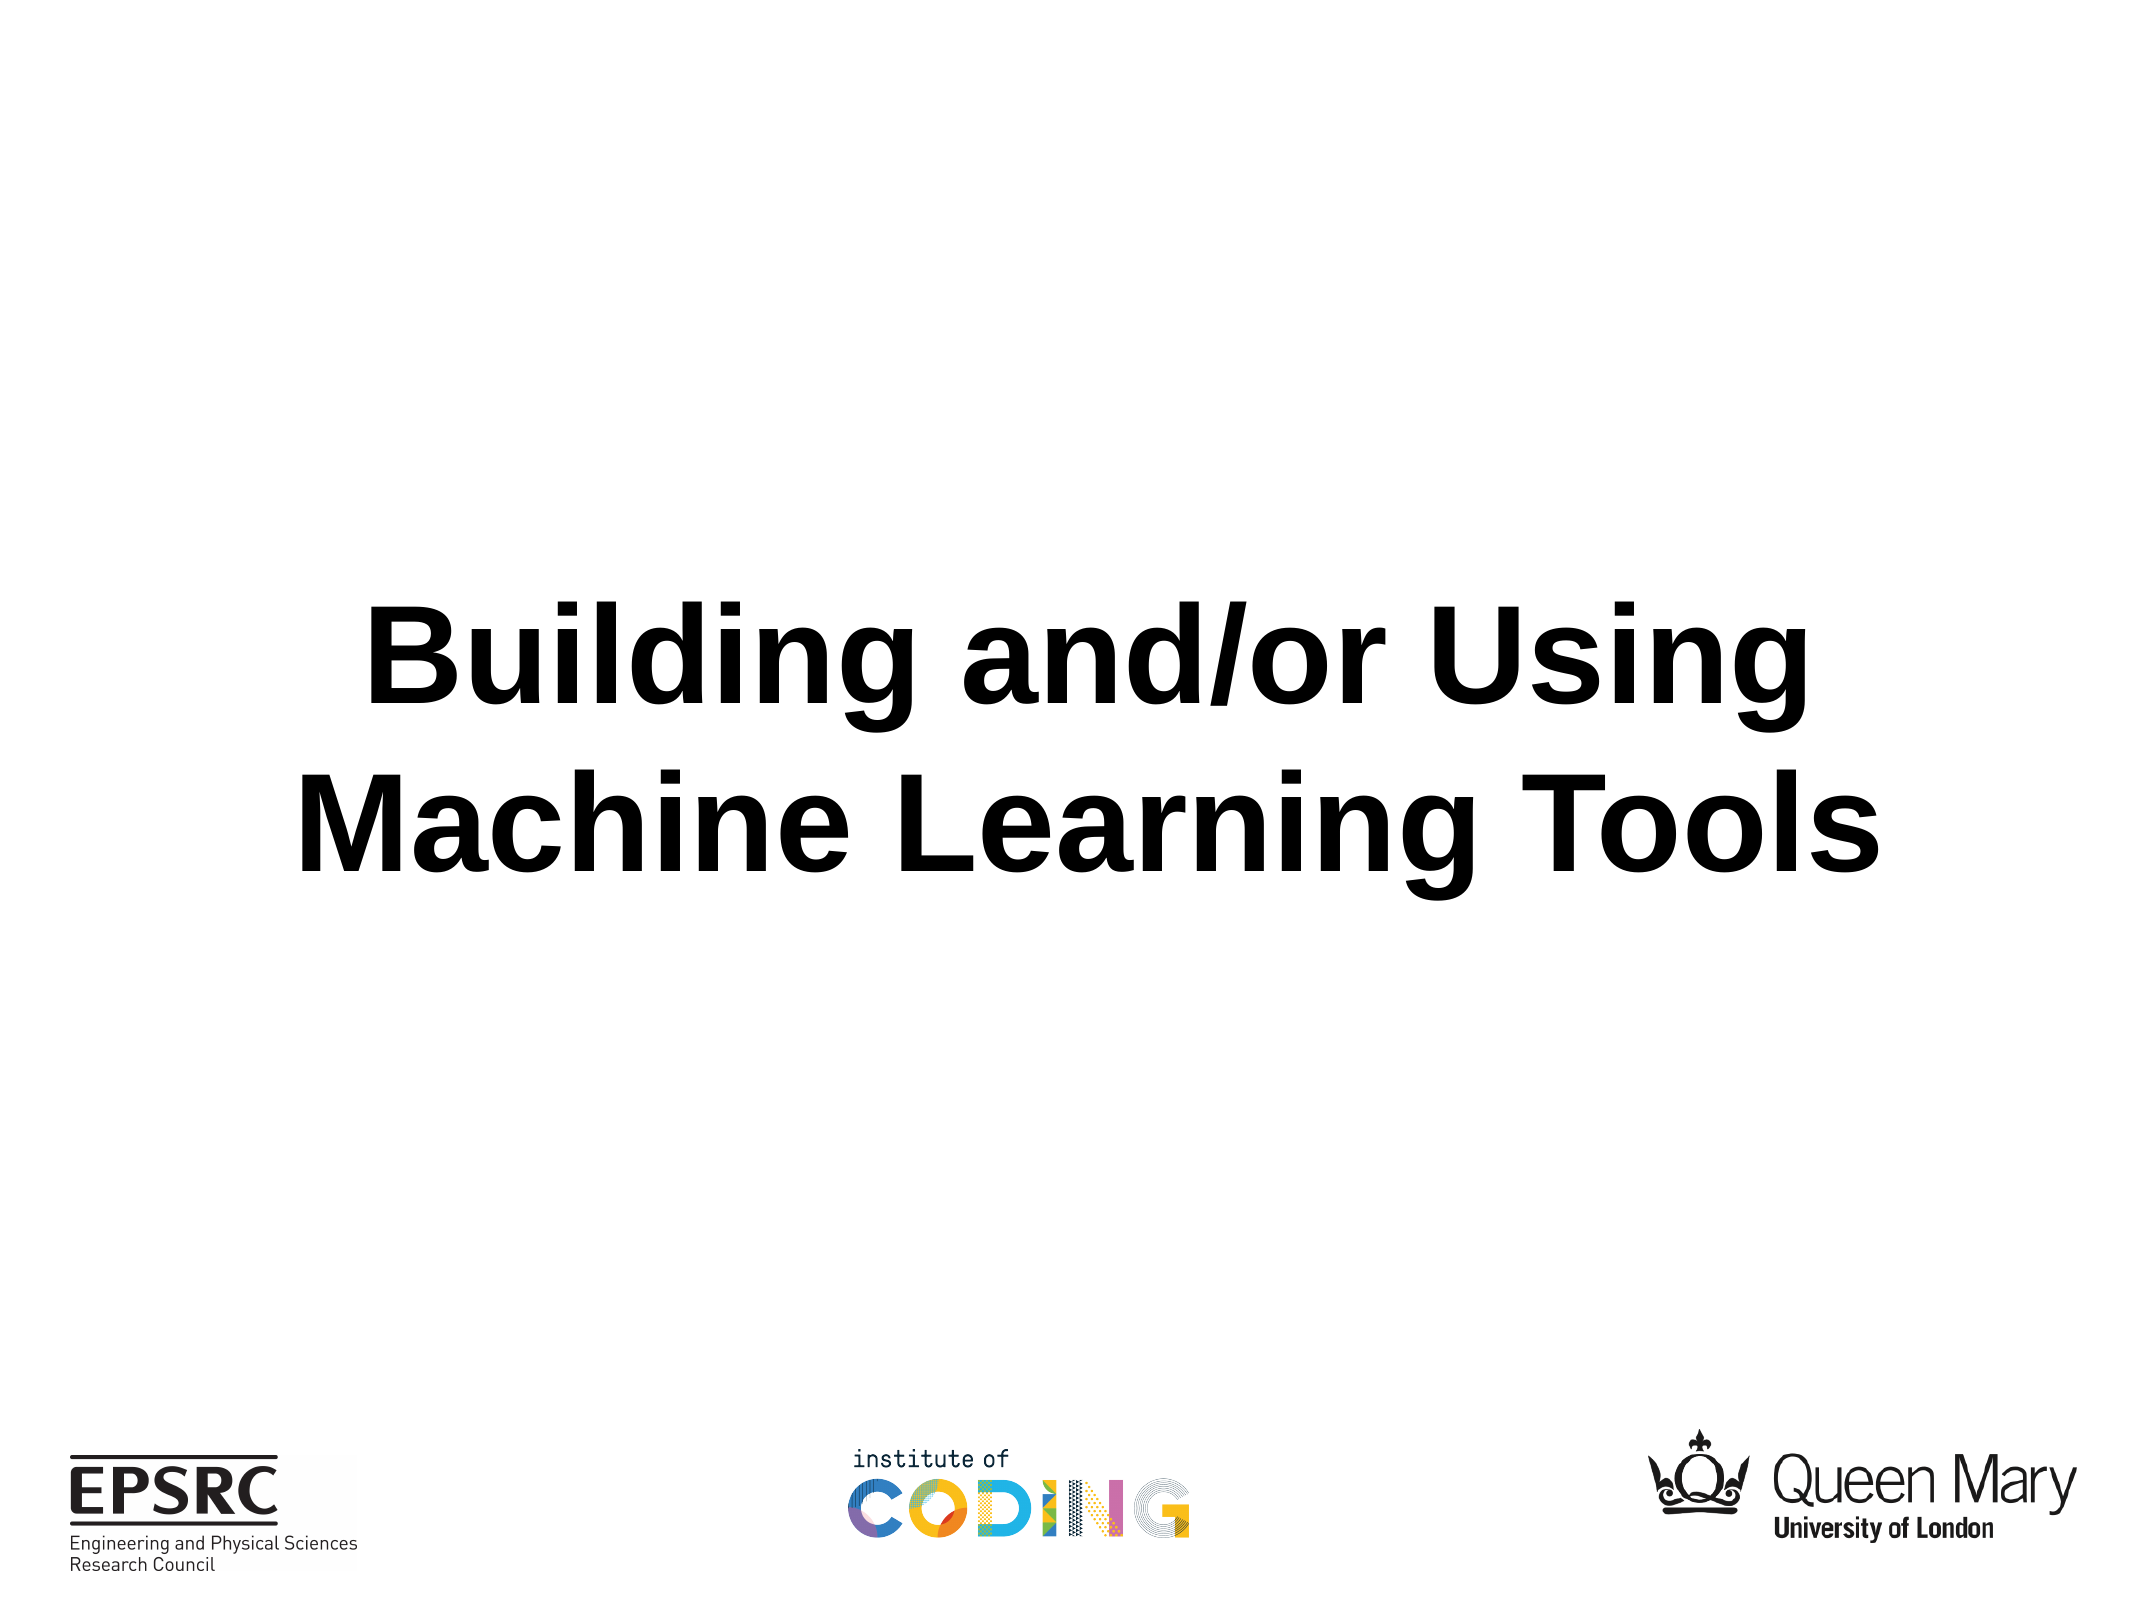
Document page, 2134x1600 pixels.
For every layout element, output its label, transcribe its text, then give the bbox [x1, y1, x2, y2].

title Building and/or Using Machine Learning Tools [178, 553, 2001, 909]
picture [1648, 1427, 2078, 1543]
picture [69, 1455, 357, 1571]
picture [847, 1449, 1189, 1538]
